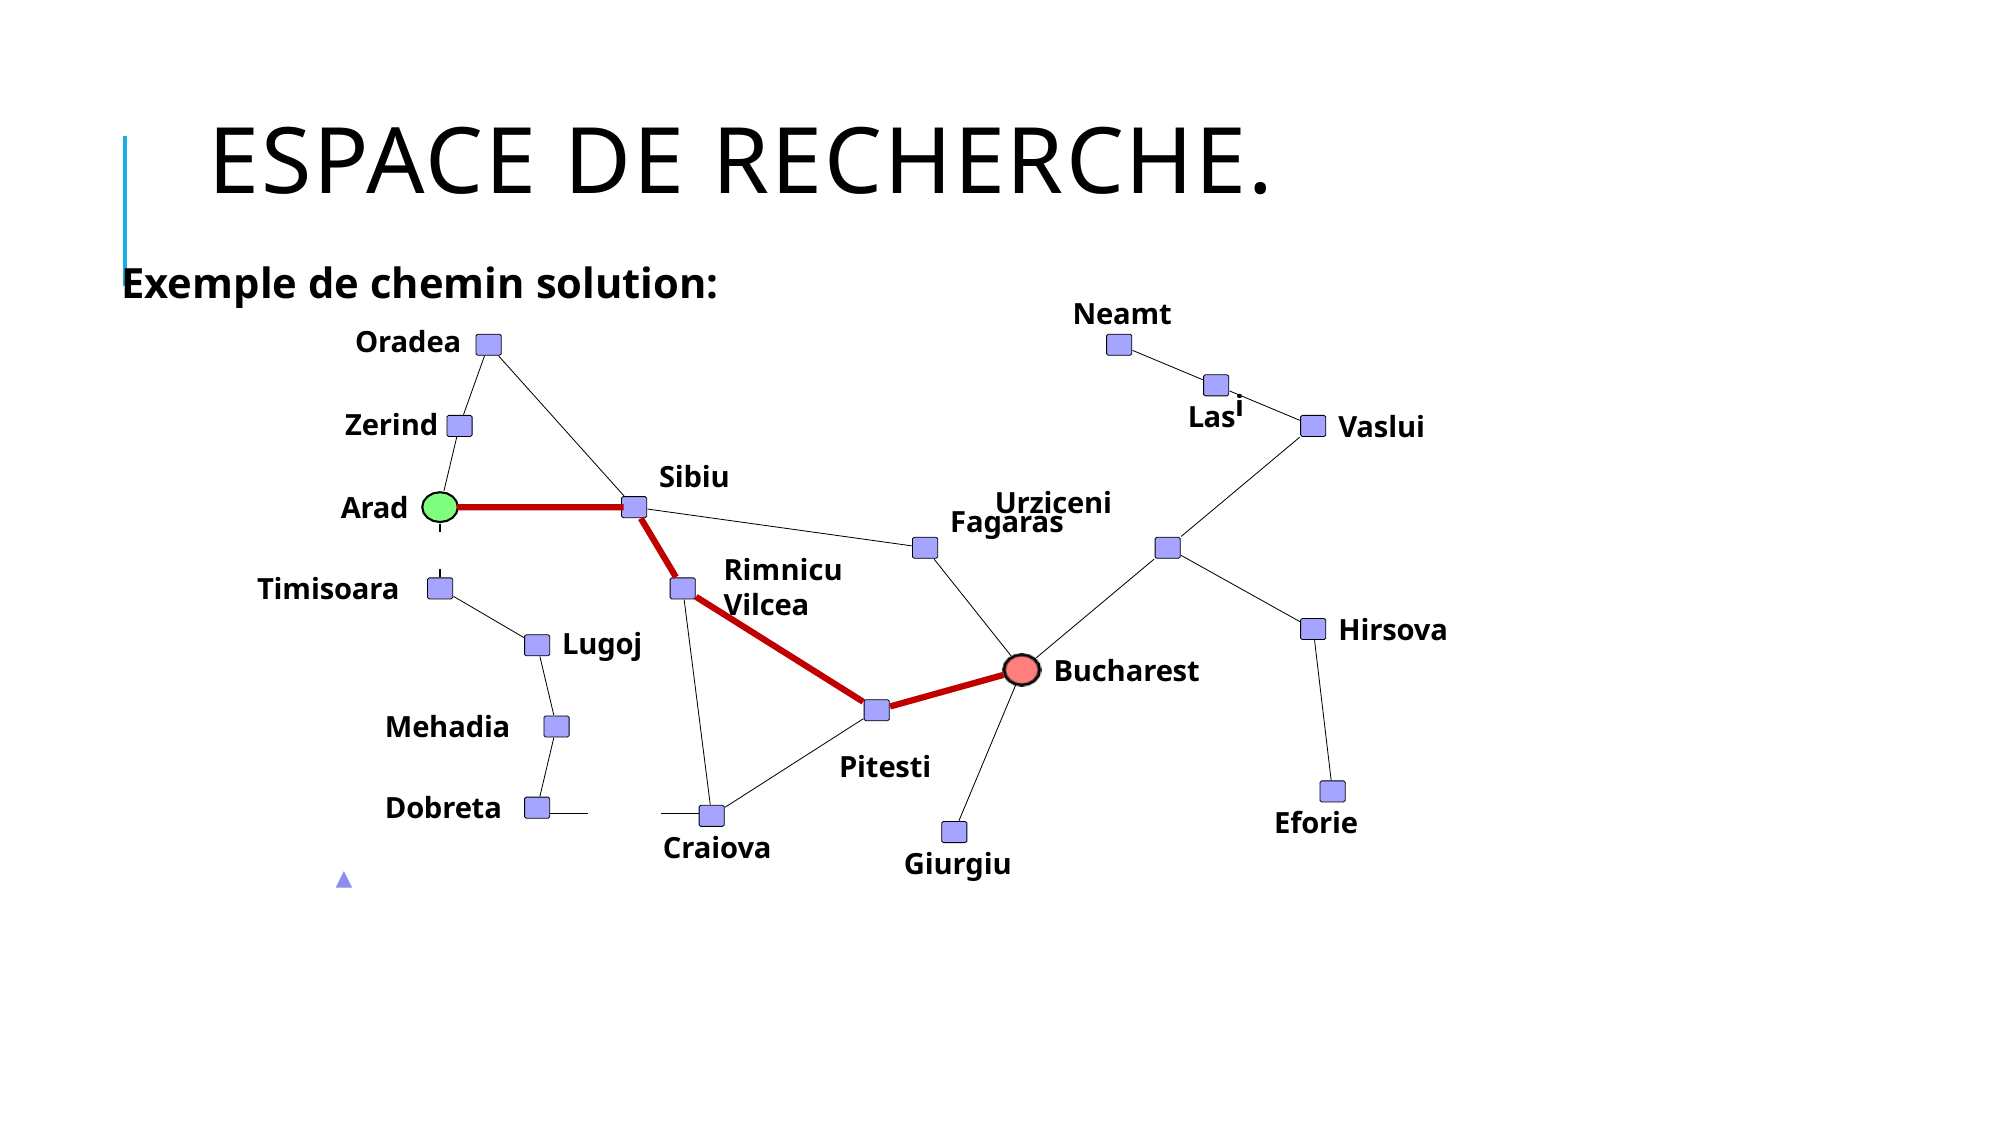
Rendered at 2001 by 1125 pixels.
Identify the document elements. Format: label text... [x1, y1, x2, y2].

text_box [145, 293, 1490, 896]
text_box Exemple de chemin solution: [106, 249, 734, 315]
title espace de recherche. [168, 96, 1763, 342]
